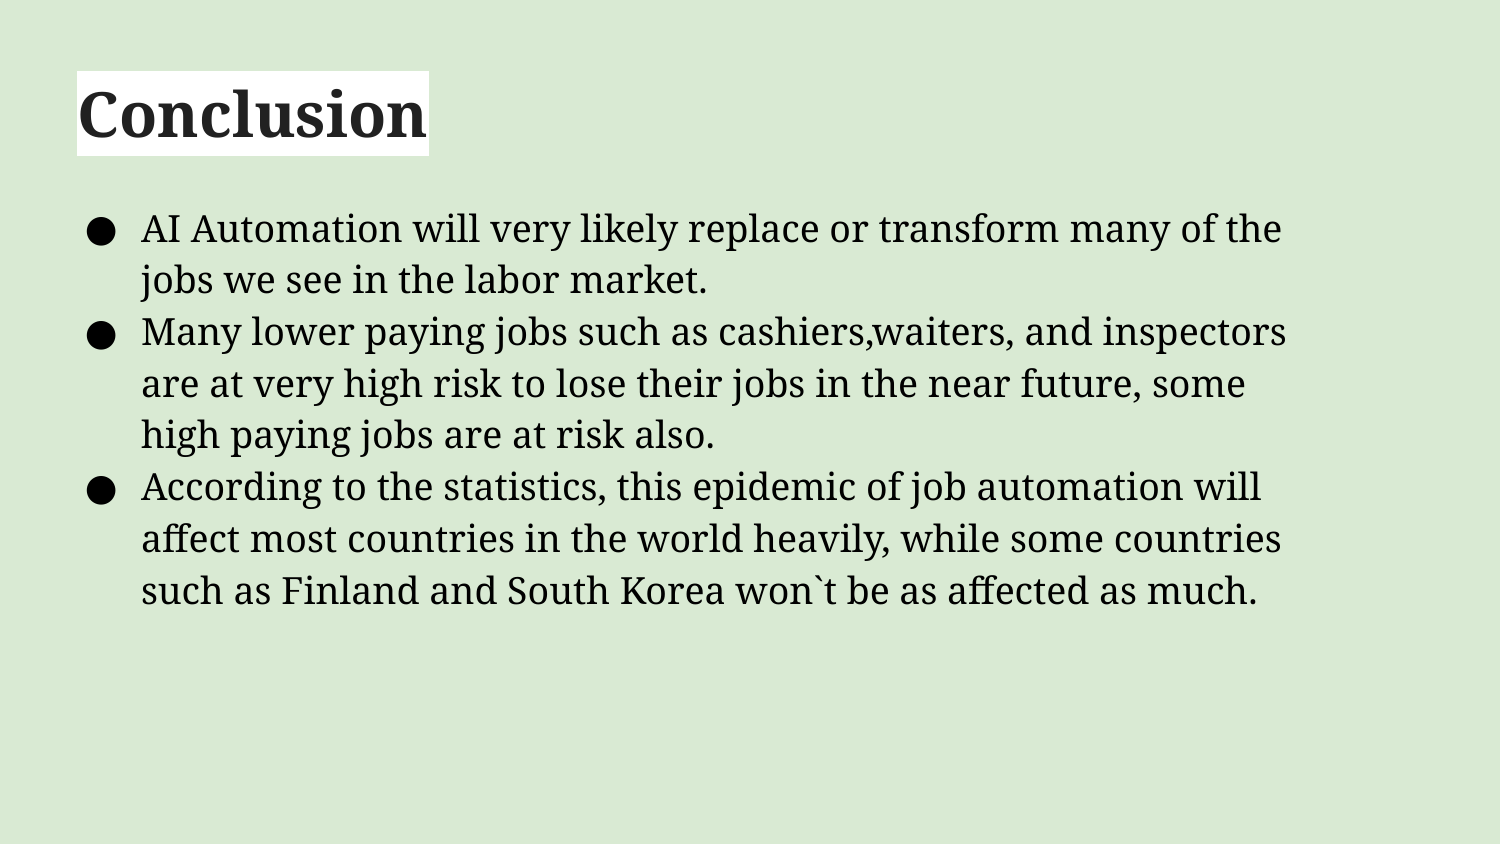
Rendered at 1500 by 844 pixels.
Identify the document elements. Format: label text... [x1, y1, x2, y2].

list AI Automation will very likely replace or transform many of the jobs we see in the labor market. Many lower paying jobs such as cashiers,waiters, and inspectors are at very high risk to lose their jobs in the near future, some high paying jobs are at risk also. According to the statistics, this epidemic of job automation will affect most countries in the world heavily, while some countries such as Finland and South Korea won`t be as affected as much. [51, 182, 1343, 807]
title Conclusion [62, 41, 524, 166]
